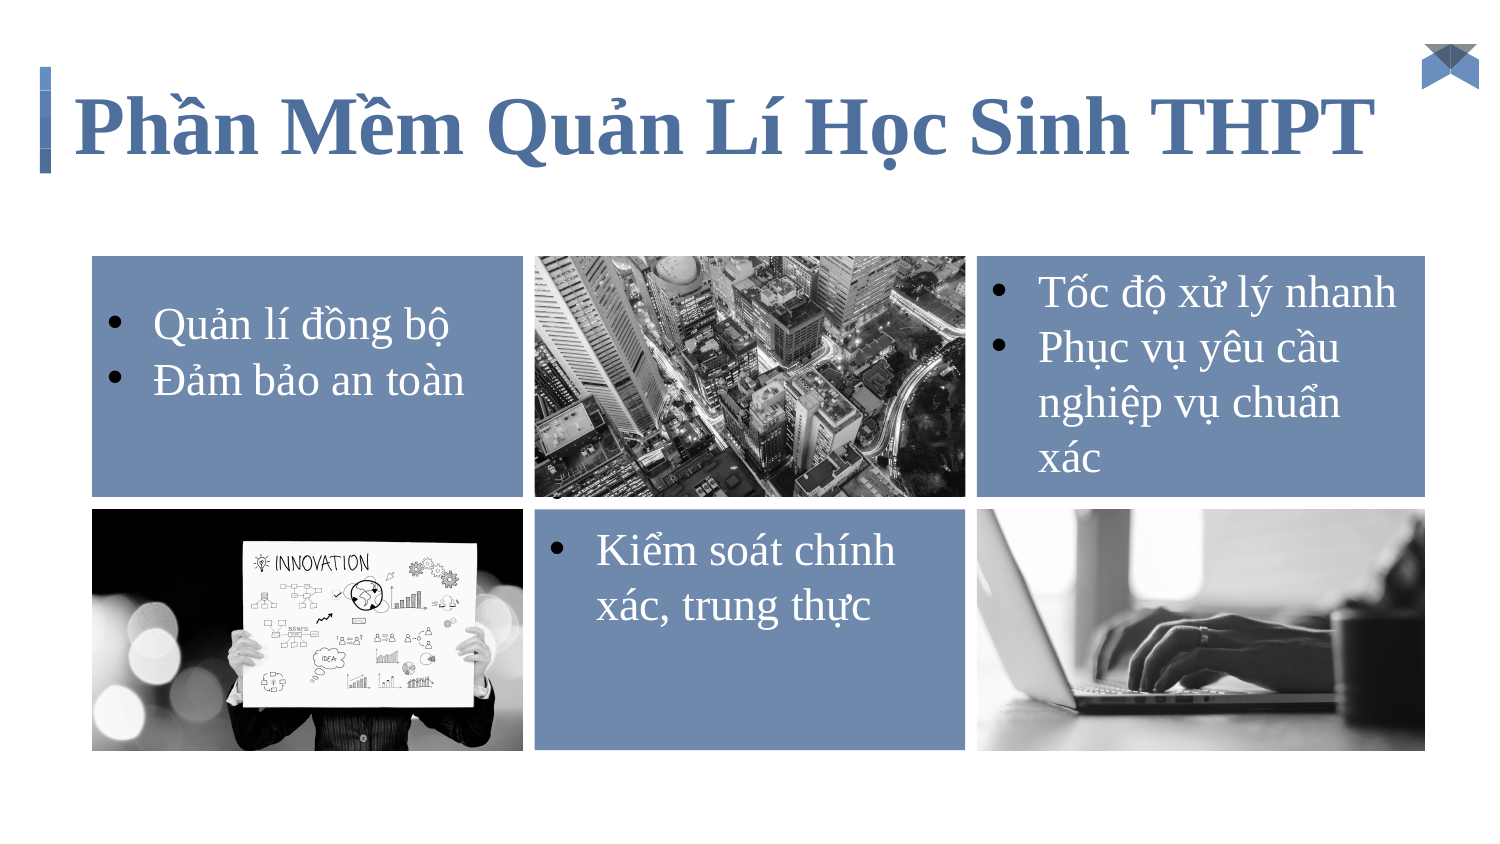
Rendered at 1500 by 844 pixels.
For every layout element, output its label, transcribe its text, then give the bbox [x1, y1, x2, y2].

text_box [1421, 43, 1480, 90]
text_box Tốc độ xử lý nhanh Phục vụ yêu cầu nghiệp vụ chuẩn xác [976, 256, 1425, 497]
text_box Kiểm soát chính xác, trung thực [534, 509, 966, 751]
text_box Quản lí đồng bộ Đảm bảo an toàn [92, 256, 523, 497]
text_box Phần Mềm Quản Lí Học Sinh THPT [59, 56, 1468, 150]
picture [91, 509, 524, 751]
picture [976, 509, 1426, 751]
picture [534, 255, 966, 498]
